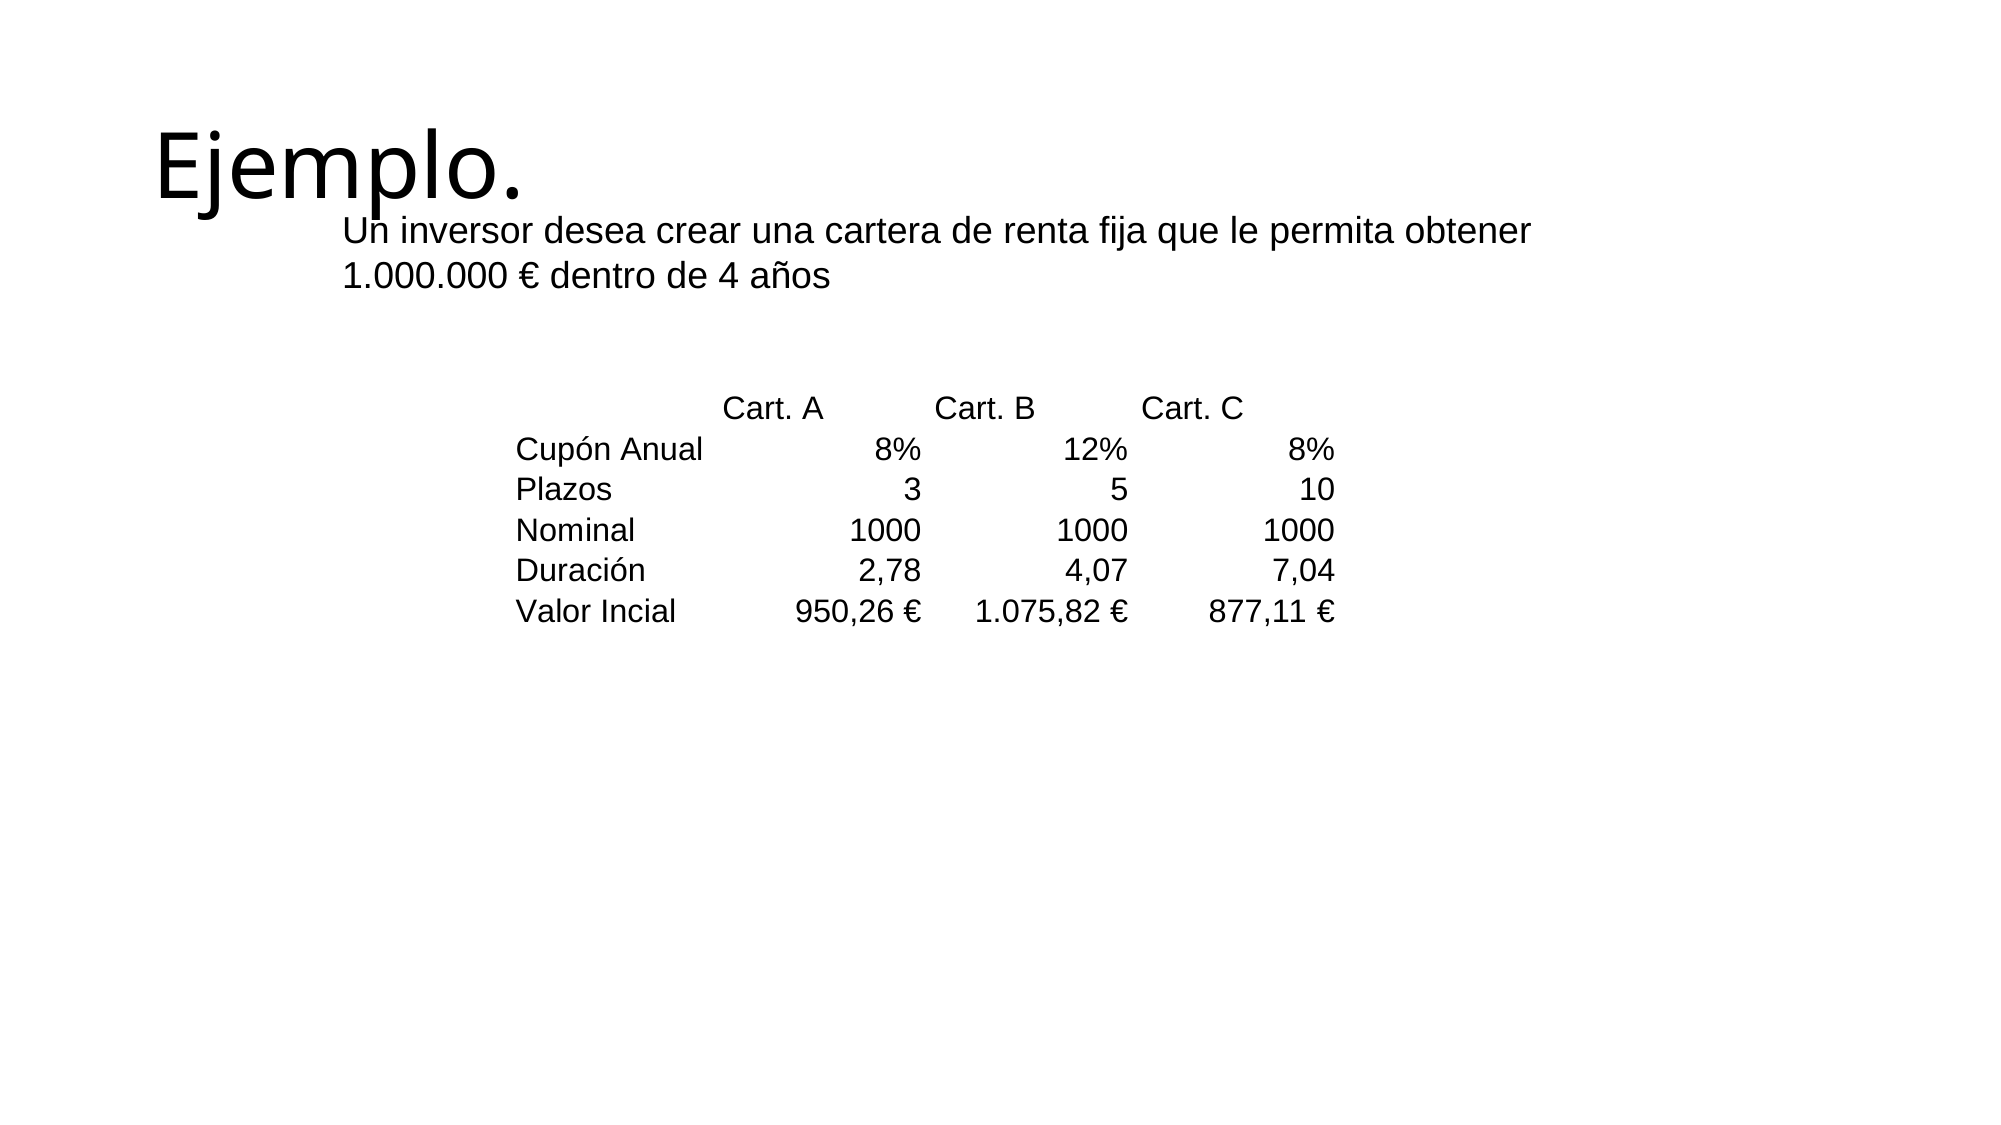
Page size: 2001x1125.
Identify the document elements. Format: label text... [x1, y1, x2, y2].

title Ejemplo. [137, 59, 1863, 278]
text_box Un inversor desea crear una cartera de renta fija que le permita obtener 1.000.000 € dentro de 4 años [327, 199, 1558, 304]
picture [507, 386, 1344, 633]
